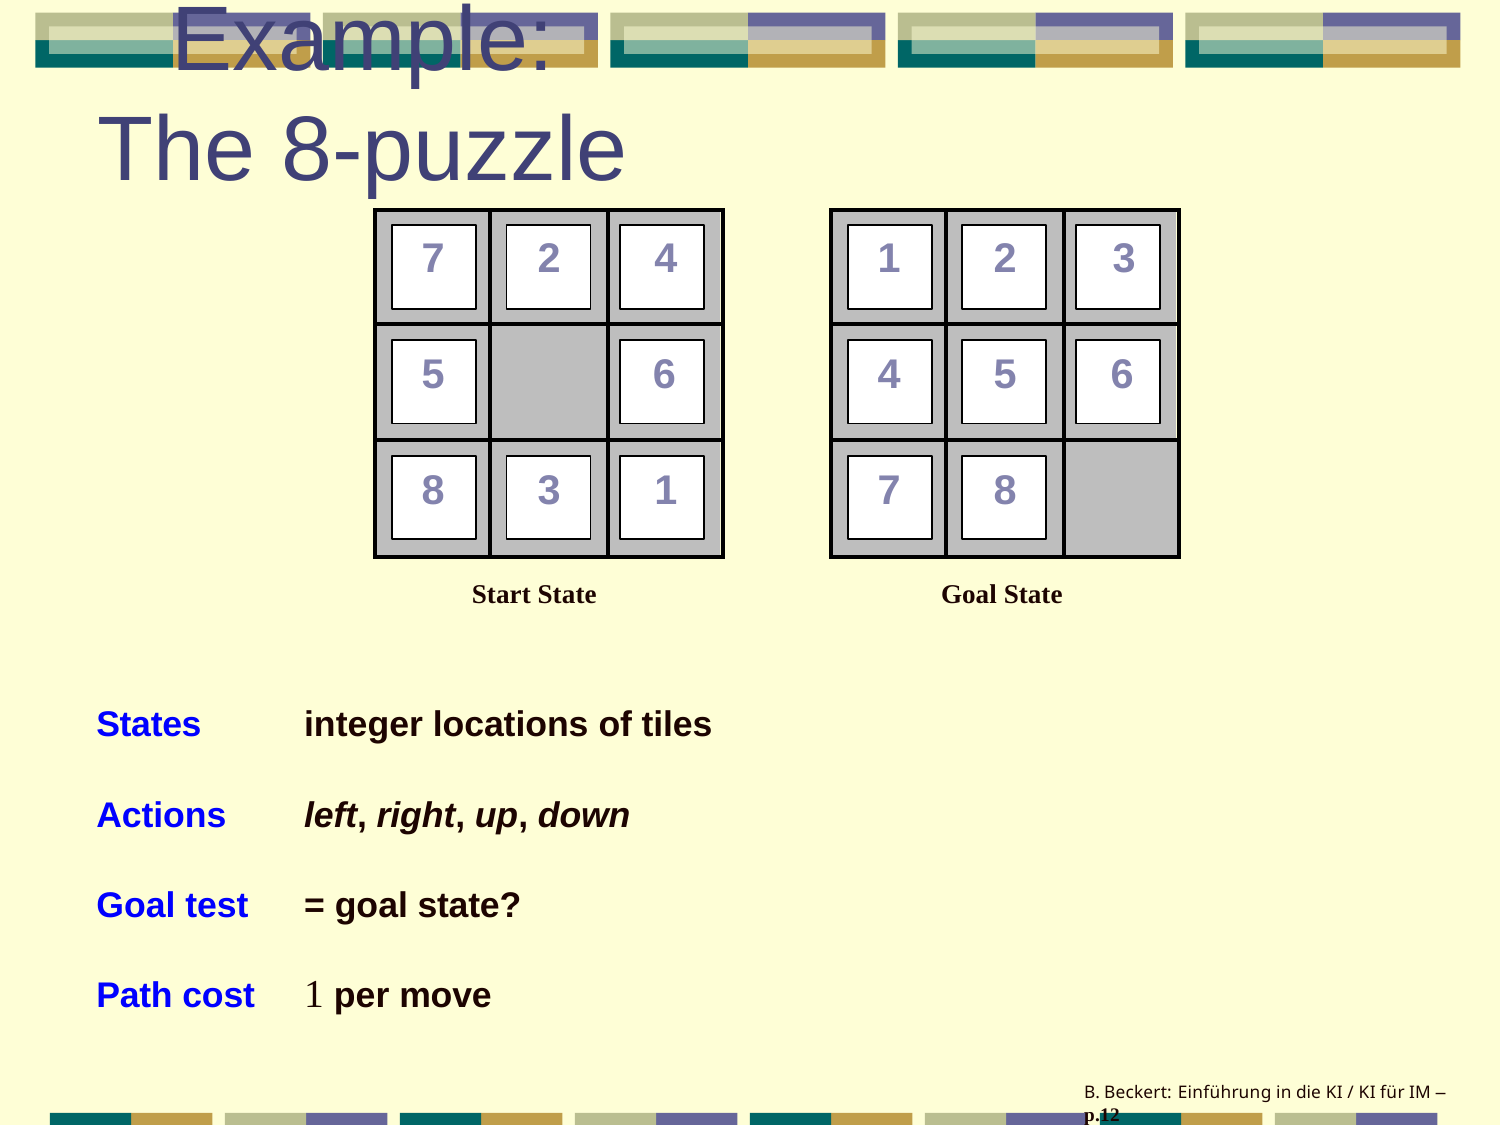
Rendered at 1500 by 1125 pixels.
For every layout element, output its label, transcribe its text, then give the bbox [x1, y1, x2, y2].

text_box Actions [94, 789, 230, 835]
text_box = goal state? [302, 879, 526, 925]
title Example: The 8-puzzle [88, 0, 635, 199]
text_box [376, 211, 721, 556]
text_box Path cost [94, 969, 258, 1015]
text_box 1 per move [302, 965, 495, 1016]
text_box B. Beckert: Einführung in die KI / KI für IM – p.12 [1082, 1078, 1474, 1125]
text_box States [94, 699, 205, 744]
text_box integer locations of tiles [302, 699, 719, 744]
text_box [846, 224, 1162, 541]
text_box Start State [469, 574, 599, 610]
text_box Goal test [94, 879, 252, 925]
text_box left, right, up, down [302, 789, 637, 835]
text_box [832, 211, 1177, 556]
text_box Goal State [938, 574, 1065, 609]
